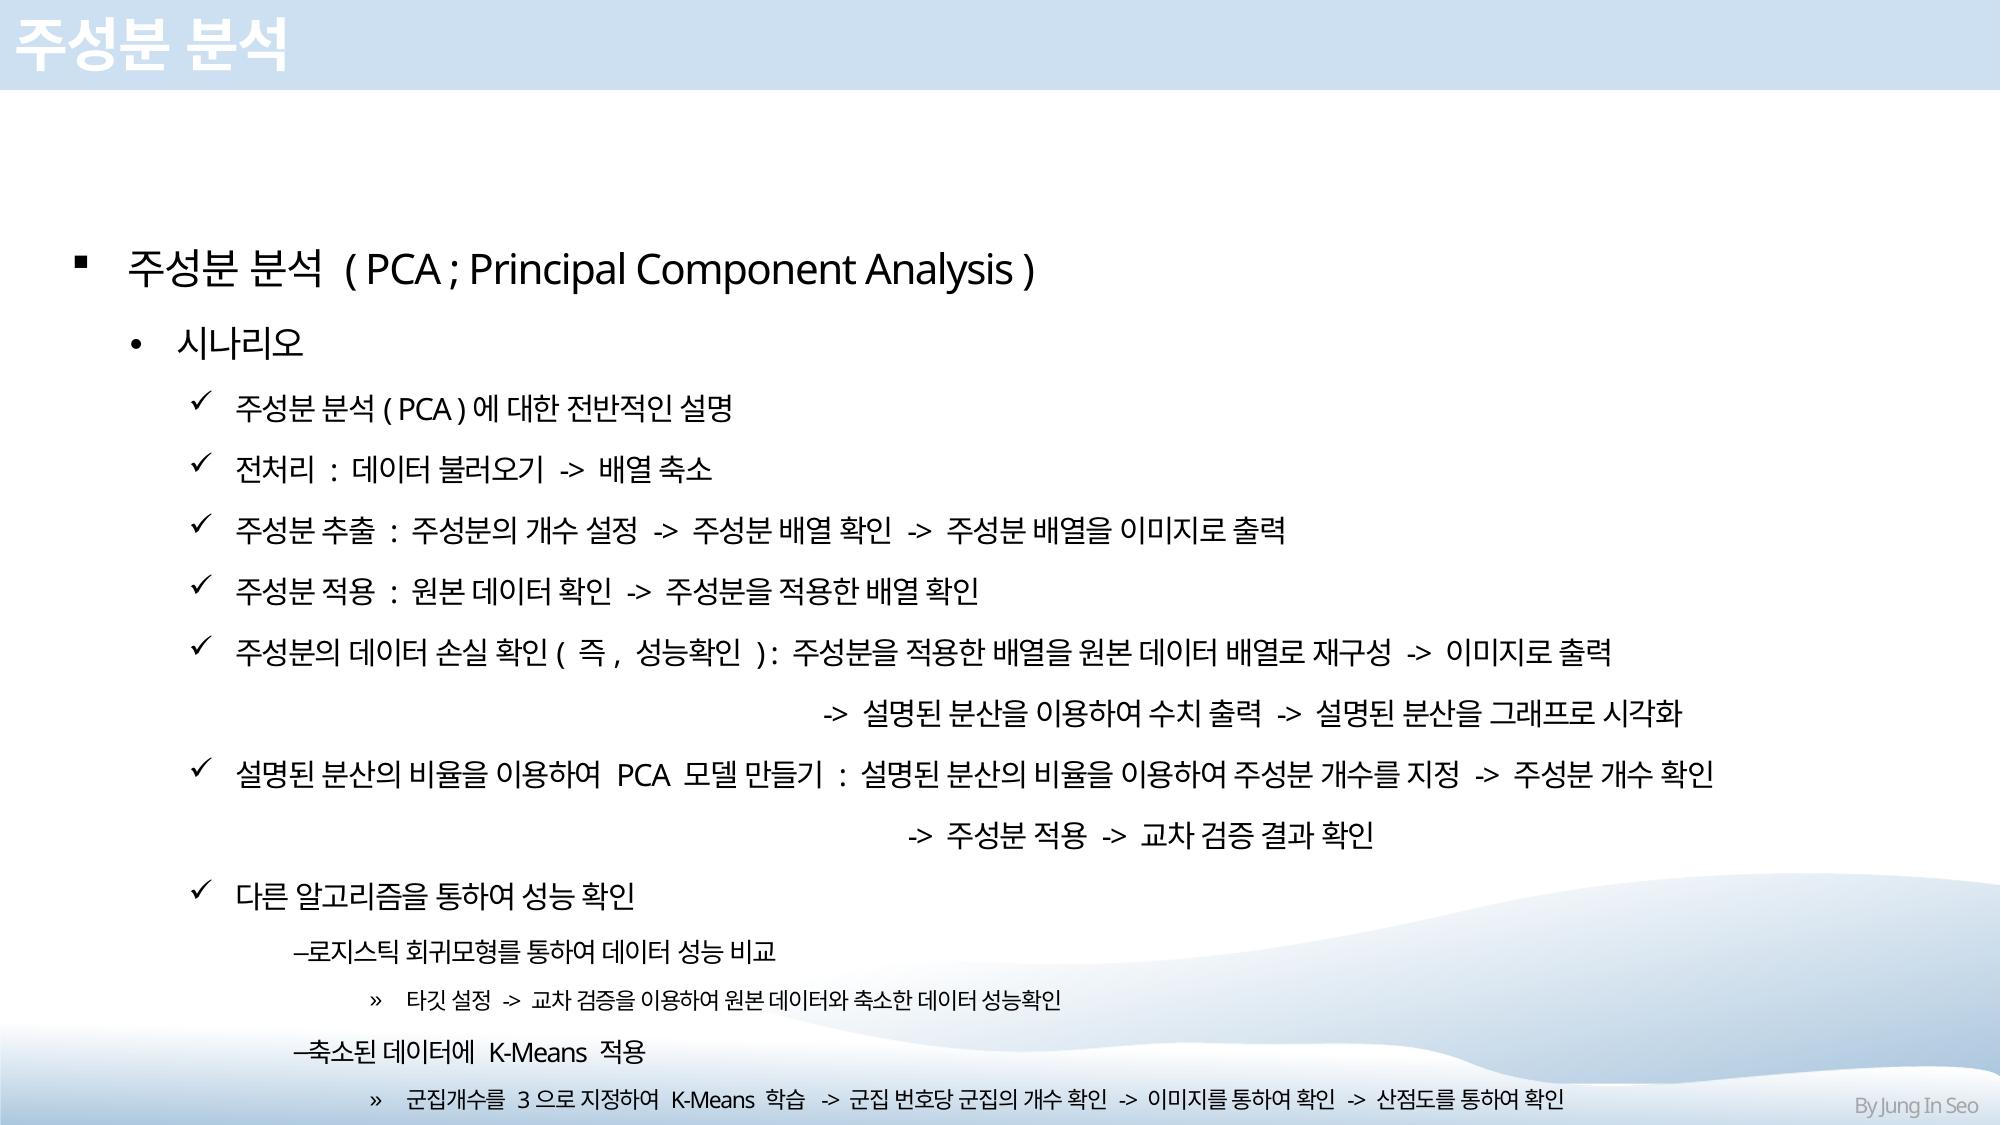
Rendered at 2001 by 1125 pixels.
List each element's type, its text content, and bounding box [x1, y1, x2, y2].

title 주성분 분석 [0, 0, 941, 90]
list 주성분 분석 ( PCA ; Principal Component Analysis ) 시나리오 주성분 분석( PCA )에 대한 전반적인 설명 전처리 : 데이터 불러오기 -> 배열 축소 주성분 추출 : 주성분의 개수 설정 -> 주성분 배열 확인 -> 주성분 배열을 이미지로 출력 주성분 적용 : 원본 데이터 확인 -> 주성분을 적용한 배열 확인 주성분의 데이터 손실 확인( 즉, 성능확인 ) : 주성분을 적용한 배열을 원본 데이터 배열로 재구성 -> 이미지로 출력 -> 설명된 분산을 이용하여 수치 출력 -> 설명된 분산을 그래프로 시각화 설명된 분산의 비율을 이용하여 PCA 모델 만들기 : 설명된 분산의 비율을 이용하여 주성분 개수를 지정 -> 주성분 개수 확인 -> 주성분 적용 -> 교차 검증 결과 확인 다른 알고리즘을 통하여 성능 확인 로지스틱 회귀모형를 통하여 데이터 성능 비교 타깃 설정 -> 교차 검증을 이용하여 원본 데이터와 축소한 데이터 성능확인 축소된 데이터에 K-Means 적용 군집개수를 3으로 지정하여 K-Means 학습 -> 군집 번호당 군집의 개수 확인 -> 이미지를 통하여 확인 -> 산점도를 통하여 확인 [56, 209, 1945, 1125]
